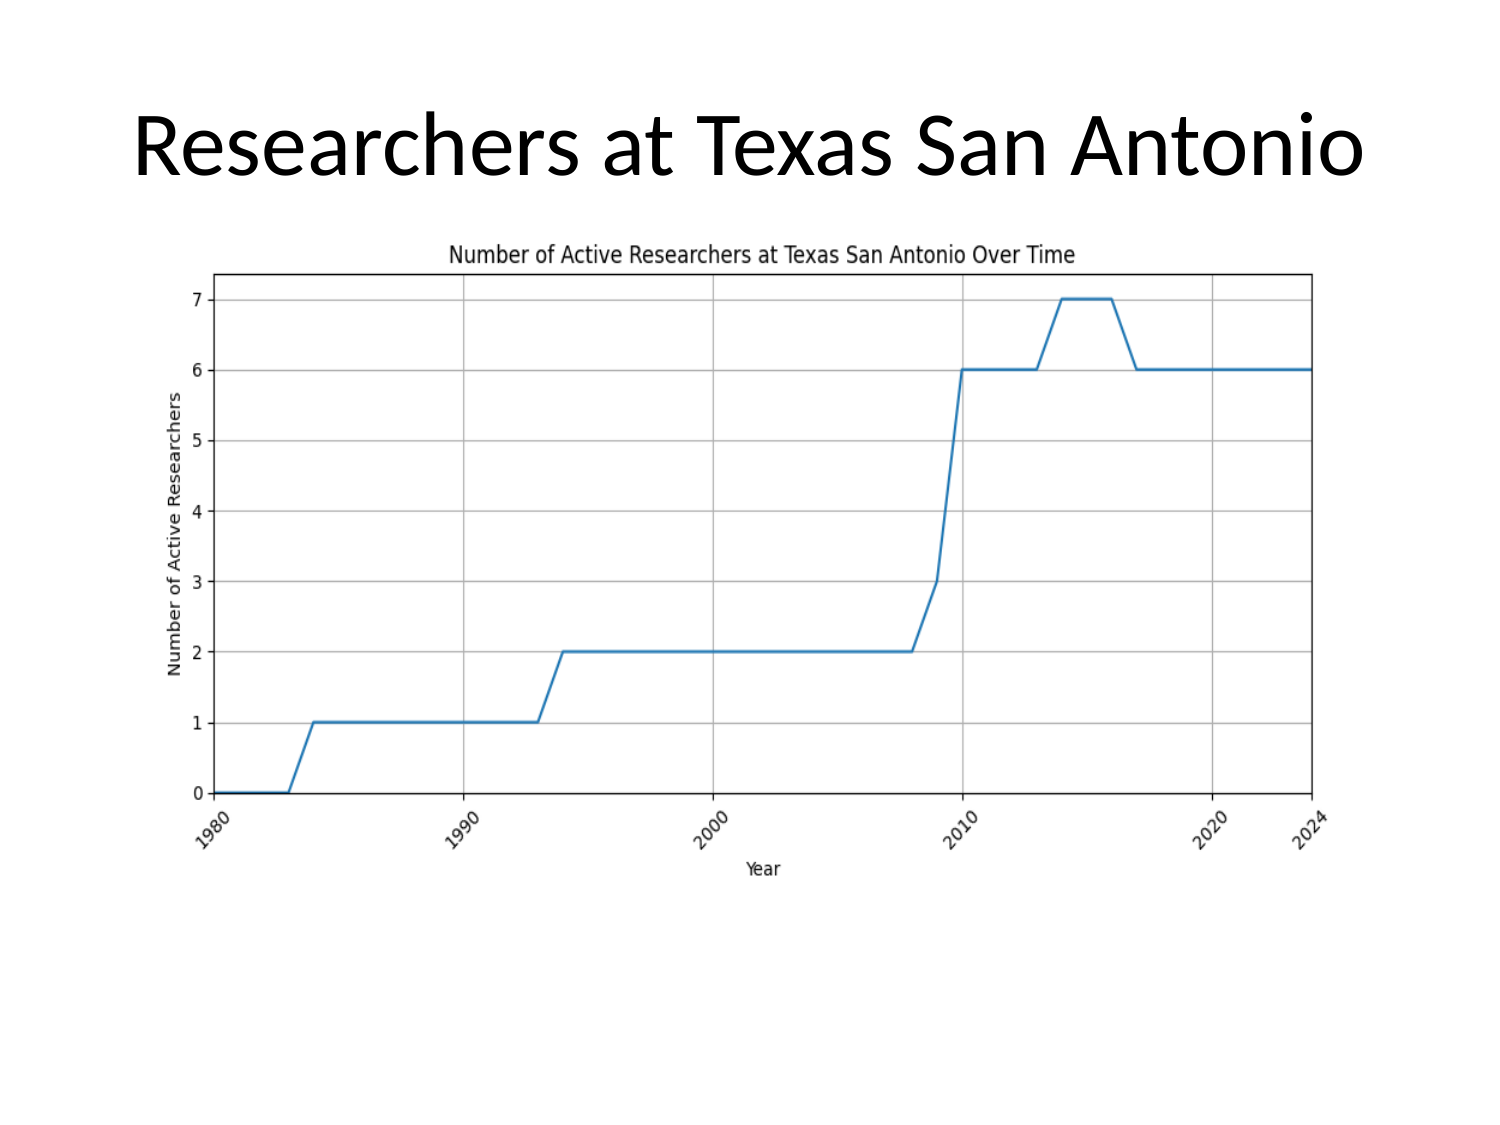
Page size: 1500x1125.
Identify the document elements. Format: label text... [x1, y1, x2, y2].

title Researchers at Texas San Antonio [75, 45, 1425, 233]
picture [149, 224, 1351, 901]
